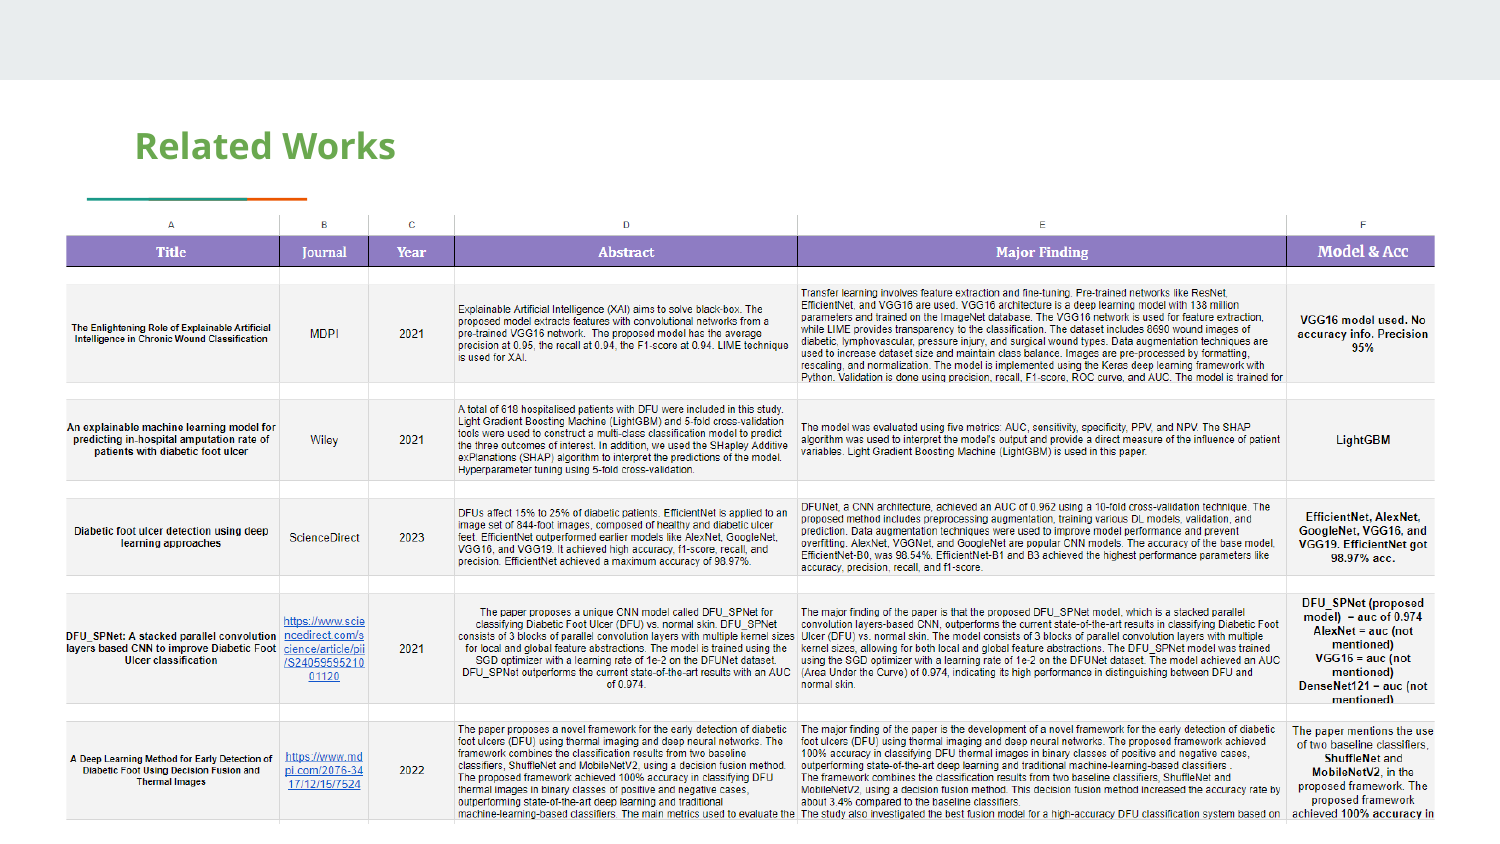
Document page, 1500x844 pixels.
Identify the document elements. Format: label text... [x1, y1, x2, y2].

picture [65, 214, 1435, 824]
title Related Works [119, 108, 1381, 197]
